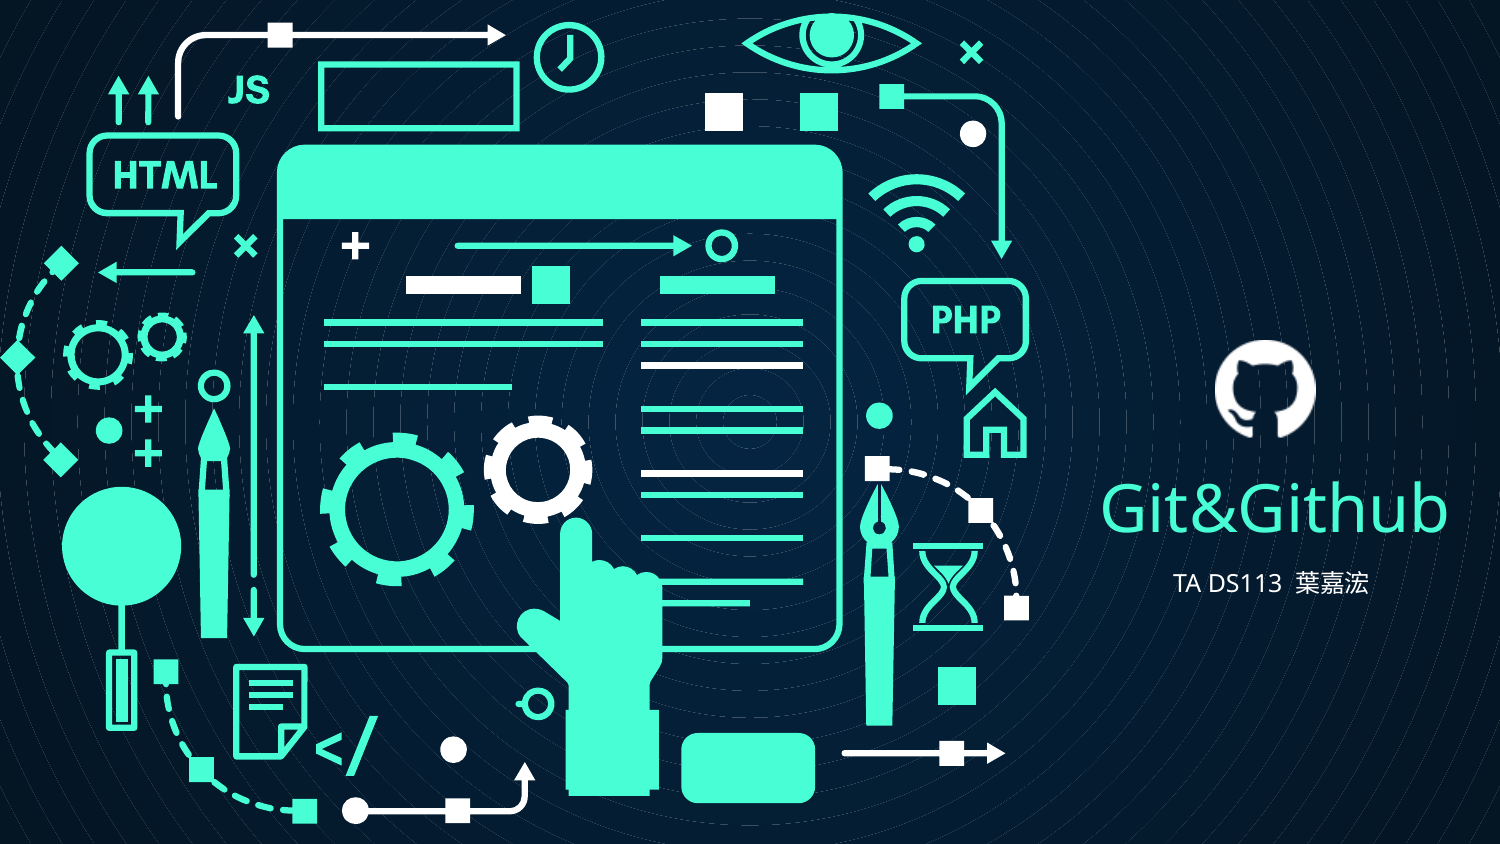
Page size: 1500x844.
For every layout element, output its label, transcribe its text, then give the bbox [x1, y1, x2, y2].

text_box [248, 679, 293, 687]
text_box [63, 320, 133, 390]
text_box [114, 160, 137, 189]
text_box [1010, 567, 1019, 587]
text_box [115, 659, 129, 722]
text_box [908, 468, 927, 478]
text_box [919, 551, 947, 623]
text_box [163, 693, 172, 712]
text_box [933, 565, 964, 584]
text_box [959, 120, 987, 148]
text_box [883, 196, 950, 217]
title Git&Github [1065, 393, 1466, 561]
text_box [954, 487, 1004, 539]
text_box [949, 550, 978, 623]
text_box [233, 233, 258, 258]
text_box [1002, 543, 1014, 563]
text_box [137, 312, 187, 362]
text_box [841, 740, 1006, 766]
text_box [641, 362, 804, 369]
text_box [641, 319, 804, 326]
text_box [318, 61, 520, 132]
text_box [705, 229, 739, 263]
text_box [440, 736, 467, 763]
text_box [897, 216, 936, 232]
text_box [43, 245, 79, 281]
text_box [1004, 592, 1029, 621]
text_box [641, 405, 804, 413]
text_box [800, 93, 838, 132]
text_box [912, 624, 984, 632]
text_box [659, 275, 775, 295]
text_box [954, 305, 977, 334]
text_box [248, 703, 284, 711]
text_box [323, 340, 604, 348]
text_box [937, 667, 976, 705]
text_box [868, 174, 966, 202]
text_box [198, 408, 231, 639]
text_box [557, 34, 574, 72]
text_box [981, 305, 1001, 334]
text_box [174, 22, 506, 120]
text_box [43, 440, 79, 478]
text_box [320, 432, 474, 587]
text_box [342, 762, 536, 825]
text_box [864, 456, 903, 482]
text_box [134, 439, 162, 467]
text_box [345, 715, 379, 776]
text_box [932, 475, 951, 488]
text_box [641, 535, 804, 542]
text_box [963, 387, 1027, 458]
text_box [641, 340, 804, 348]
text_box [341, 232, 370, 260]
text_box [200, 160, 217, 189]
text_box [19, 396, 30, 415]
text_box [161, 160, 199, 189]
text_box [323, 384, 512, 391]
text_box [860, 484, 899, 726]
text_box [197, 369, 231, 403]
subtitle TA DS113 葉嘉浤 [1146, 552, 1385, 627]
text_box [901, 277, 1030, 396]
text_box [0, 322, 36, 391]
text_box [532, 266, 571, 305]
text_box [641, 470, 804, 477]
text_box [95, 417, 123, 444]
text_box [908, 236, 925, 253]
text_box [255, 801, 274, 812]
text_box [228, 75, 243, 104]
text_box [323, 319, 604, 326]
text_box [483, 415, 593, 524]
text_box [169, 717, 180, 736]
text_box [86, 132, 240, 250]
text_box [98, 261, 196, 284]
text_box [153, 659, 179, 688]
text_box [231, 792, 250, 805]
text_box [29, 419, 42, 437]
text_box [515, 687, 555, 721]
picture [1215, 340, 1317, 441]
text_box [705, 93, 744, 132]
text_box [279, 798, 318, 824]
text_box [641, 492, 804, 499]
text_box [879, 84, 1013, 260]
text_box [248, 691, 293, 699]
text_box [179, 740, 228, 793]
text_box [243, 315, 265, 578]
text_box [681, 732, 816, 804]
text_box [34, 278, 48, 295]
text_box [137, 75, 159, 126]
text_box [243, 586, 265, 637]
text_box [139, 160, 162, 189]
text_box [866, 402, 893, 429]
text_box [533, 21, 605, 93]
text_box [641, 427, 804, 434]
text_box [276, 144, 843, 796]
text_box [912, 542, 984, 550]
text_box [959, 40, 984, 65]
text_box [62, 486, 182, 731]
text_box [108, 75, 130, 126]
text_box [134, 395, 162, 423]
text_box [406, 275, 521, 295]
text_box [245, 75, 270, 104]
text_box [233, 663, 308, 760]
text_box [933, 305, 953, 334]
text_box [454, 235, 692, 257]
text_box [316, 732, 342, 766]
text_box [22, 299, 34, 318]
text_box [741, 12, 923, 74]
